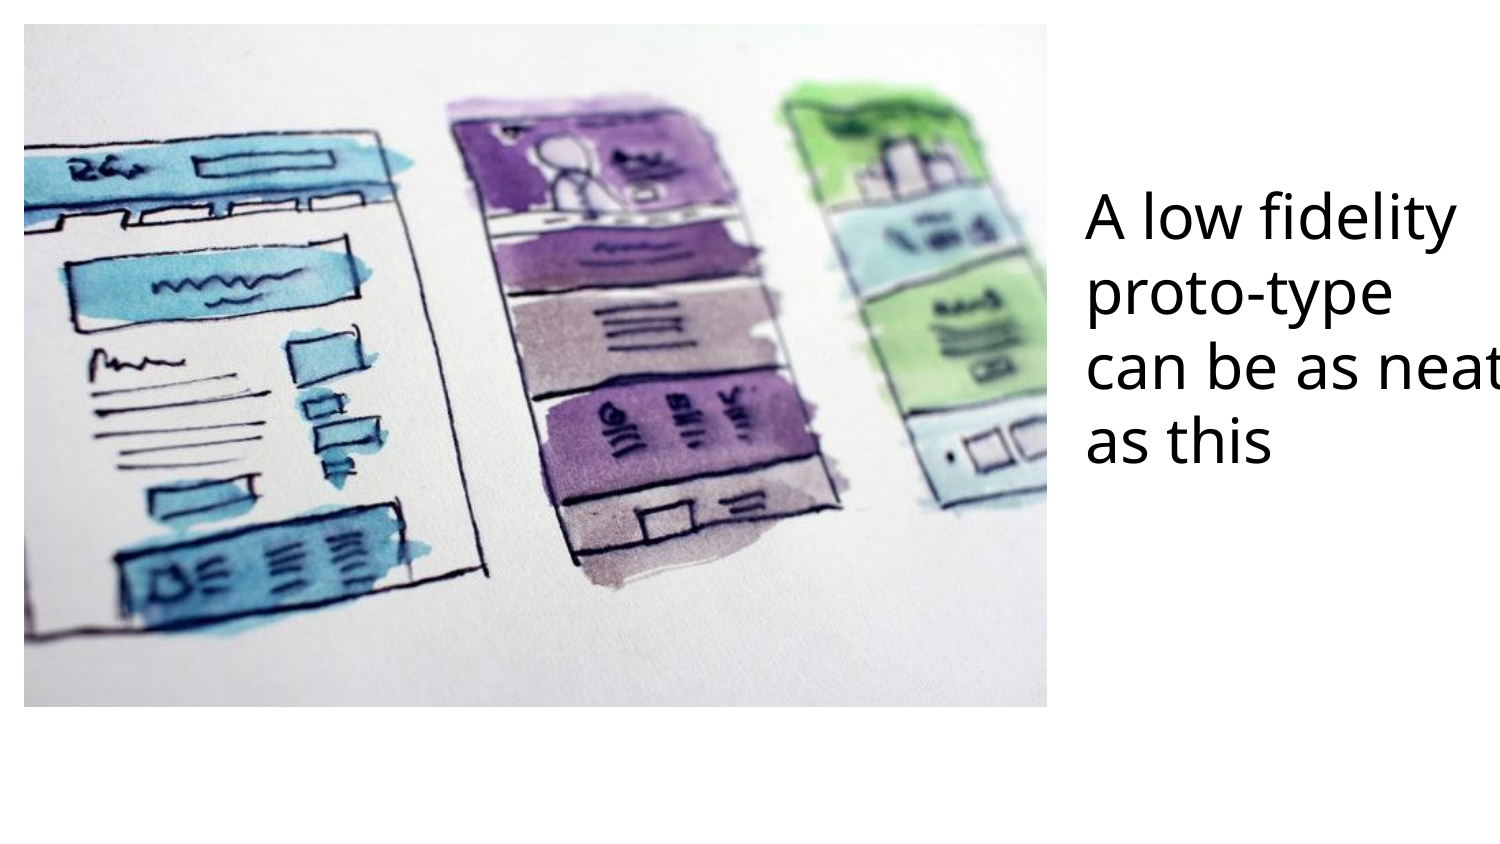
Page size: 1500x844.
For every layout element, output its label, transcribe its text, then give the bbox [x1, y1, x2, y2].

text_box A low fidelity proto-type can be as neat as this [1070, 161, 1500, 512]
picture [24, 24, 1048, 707]
